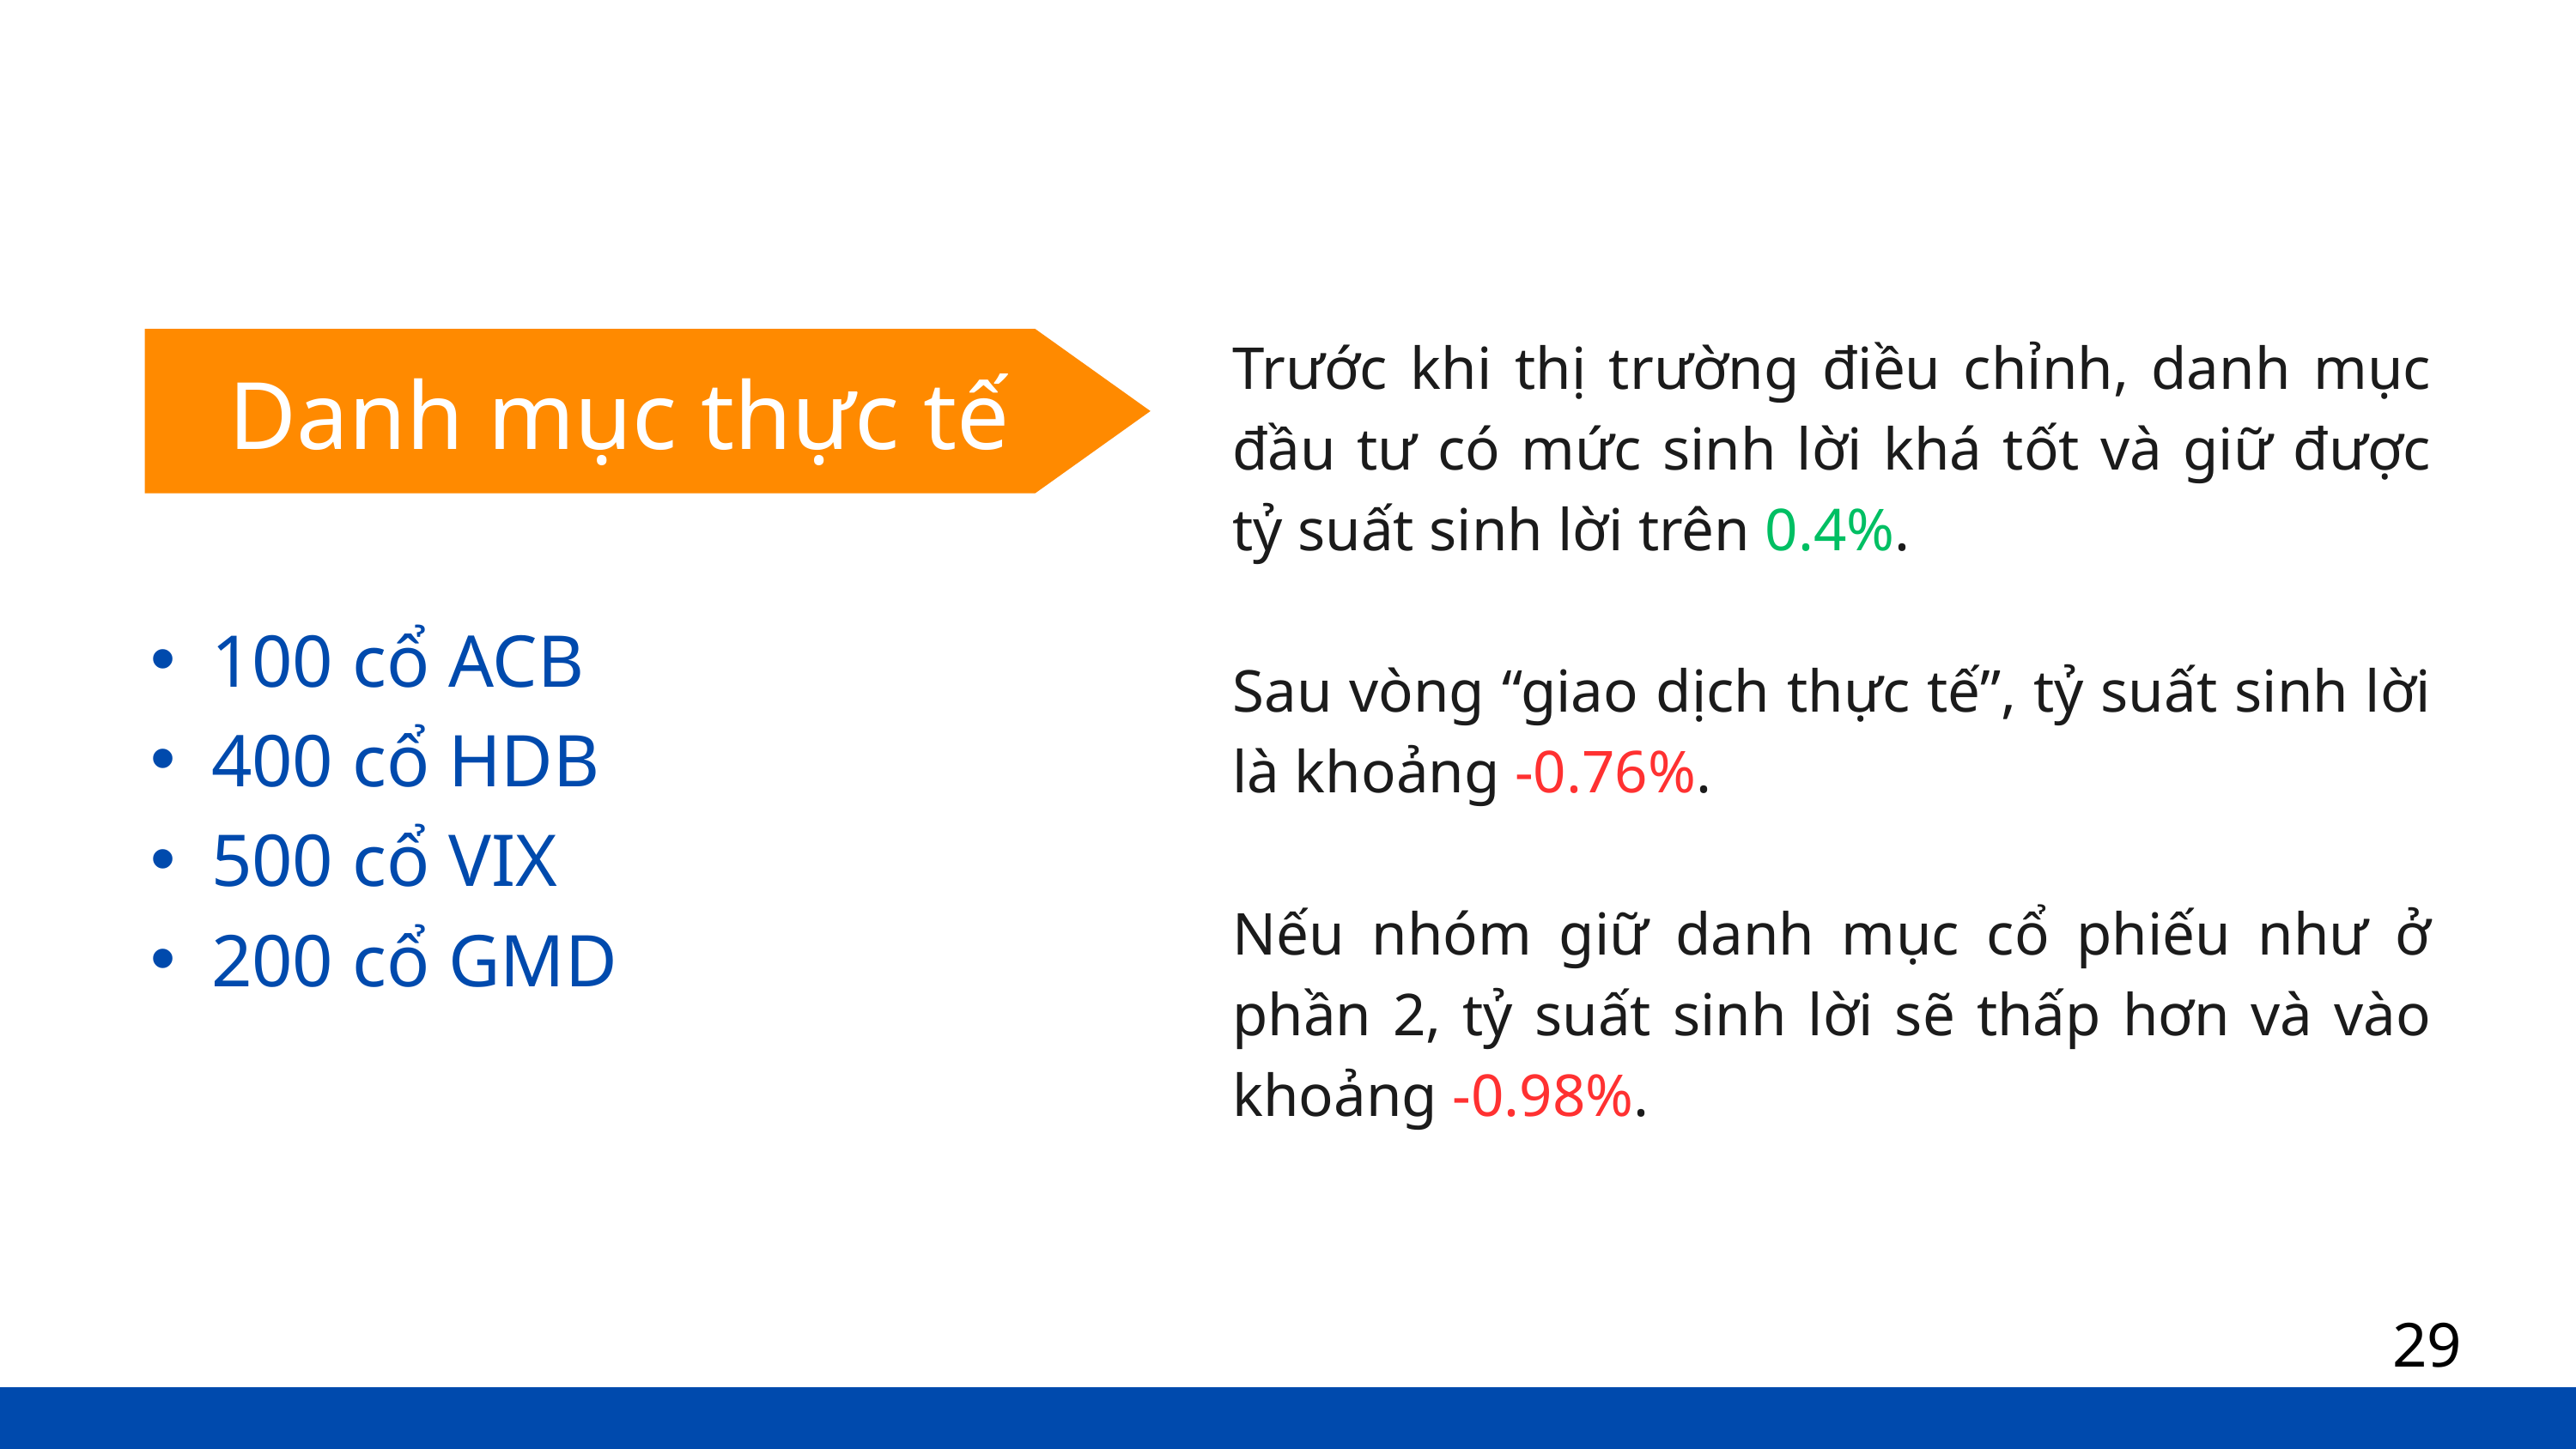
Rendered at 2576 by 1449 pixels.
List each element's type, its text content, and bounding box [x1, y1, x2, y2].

text_box Trước khi thị trường điều chỉnh, danh mục đầu tư có mức sinh lời khá tốt và giữ được tỷ suất sinh lời trên 0.4%. Sau vòng “giao dịch thực tế”, tỷ suất sinh lời là khoảng -0.76%. Nếu nhóm giữ danh mục cổ phiếu như ở phần 2, tỷ suất sinh lời sẽ thấp hơn và vào khoảng -0.98%. [1232, 319, 2432, 1129]
text_box 29 [2375, 1294, 2480, 1379]
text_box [144, 296, 1151, 510]
text_box 100 cổ ACB 400 cổ HDB 500 cổ VIX 200 cổ GMD [89, 601, 836, 1001]
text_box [0, 1387, 2576, 1449]
